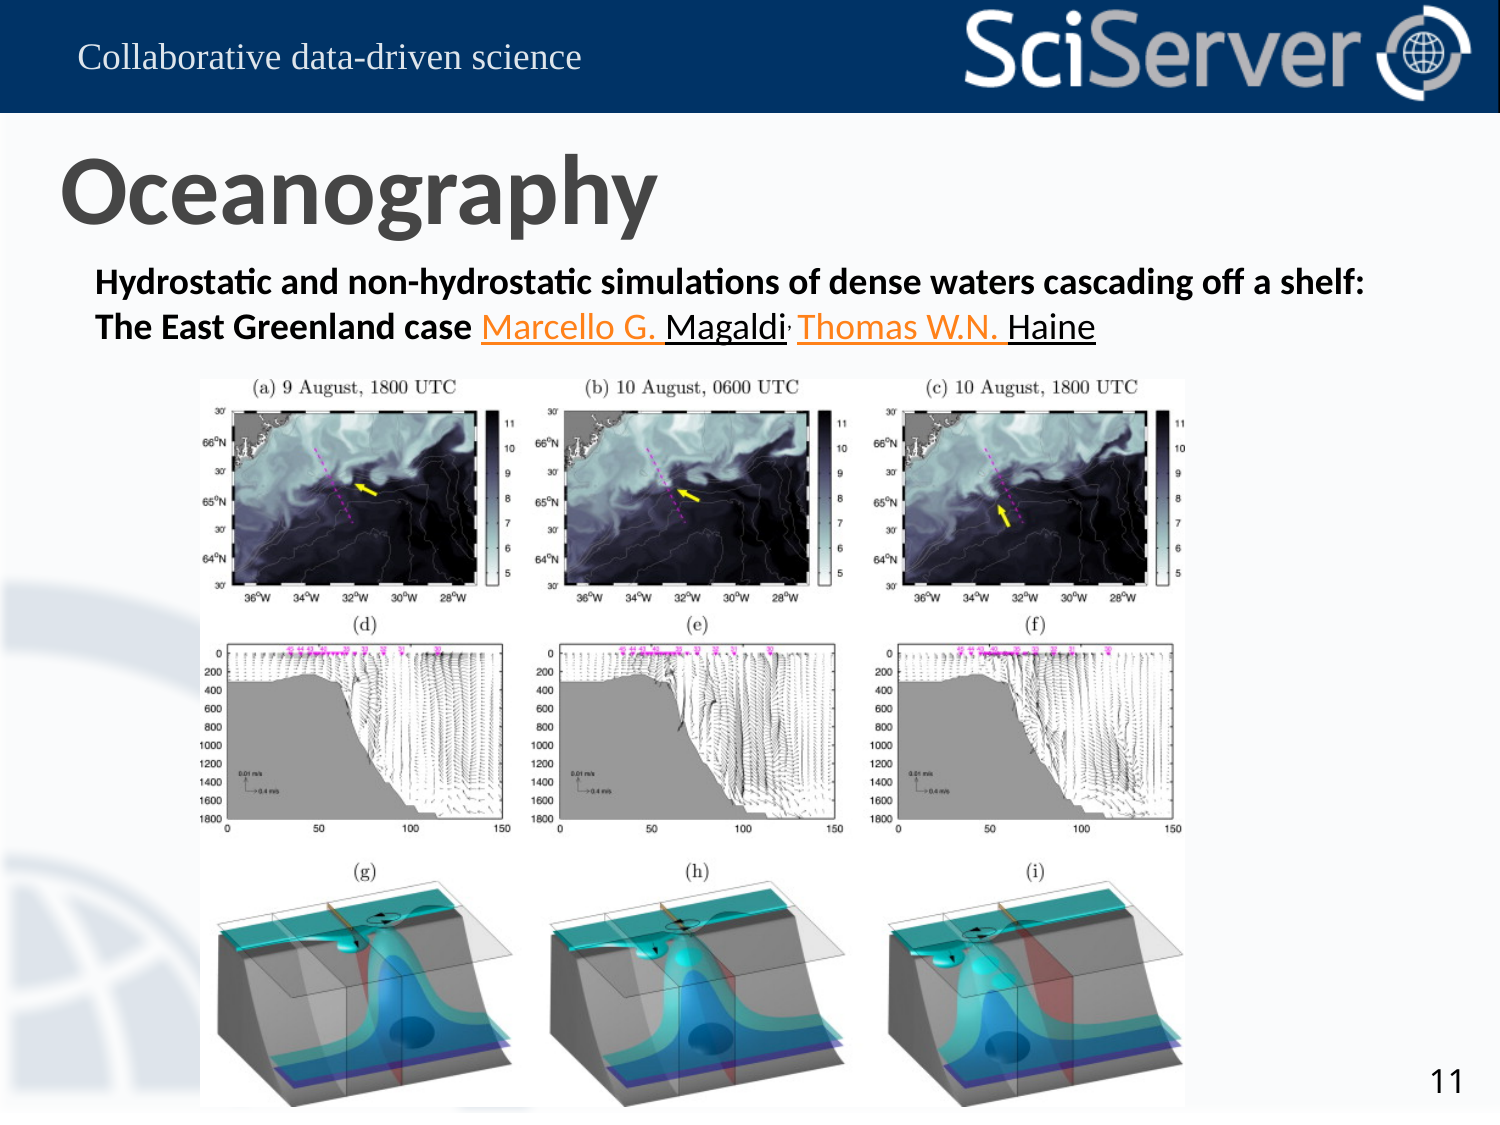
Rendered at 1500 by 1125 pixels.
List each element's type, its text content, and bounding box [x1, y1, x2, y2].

picture [199, 378, 1185, 1107]
picture [0, 0, 1500, 113]
text_box Hydrostatic and non-hydrostatic simulations of dense waters cascading off a shelf: The East Greenland case Marcello G. Magaldi, Thomas W.N. Haine [62, 249, 1413, 938]
title Oceanography [45, 103, 1396, 266]
slide_number 11 [1400, 1038, 1482, 1113]
